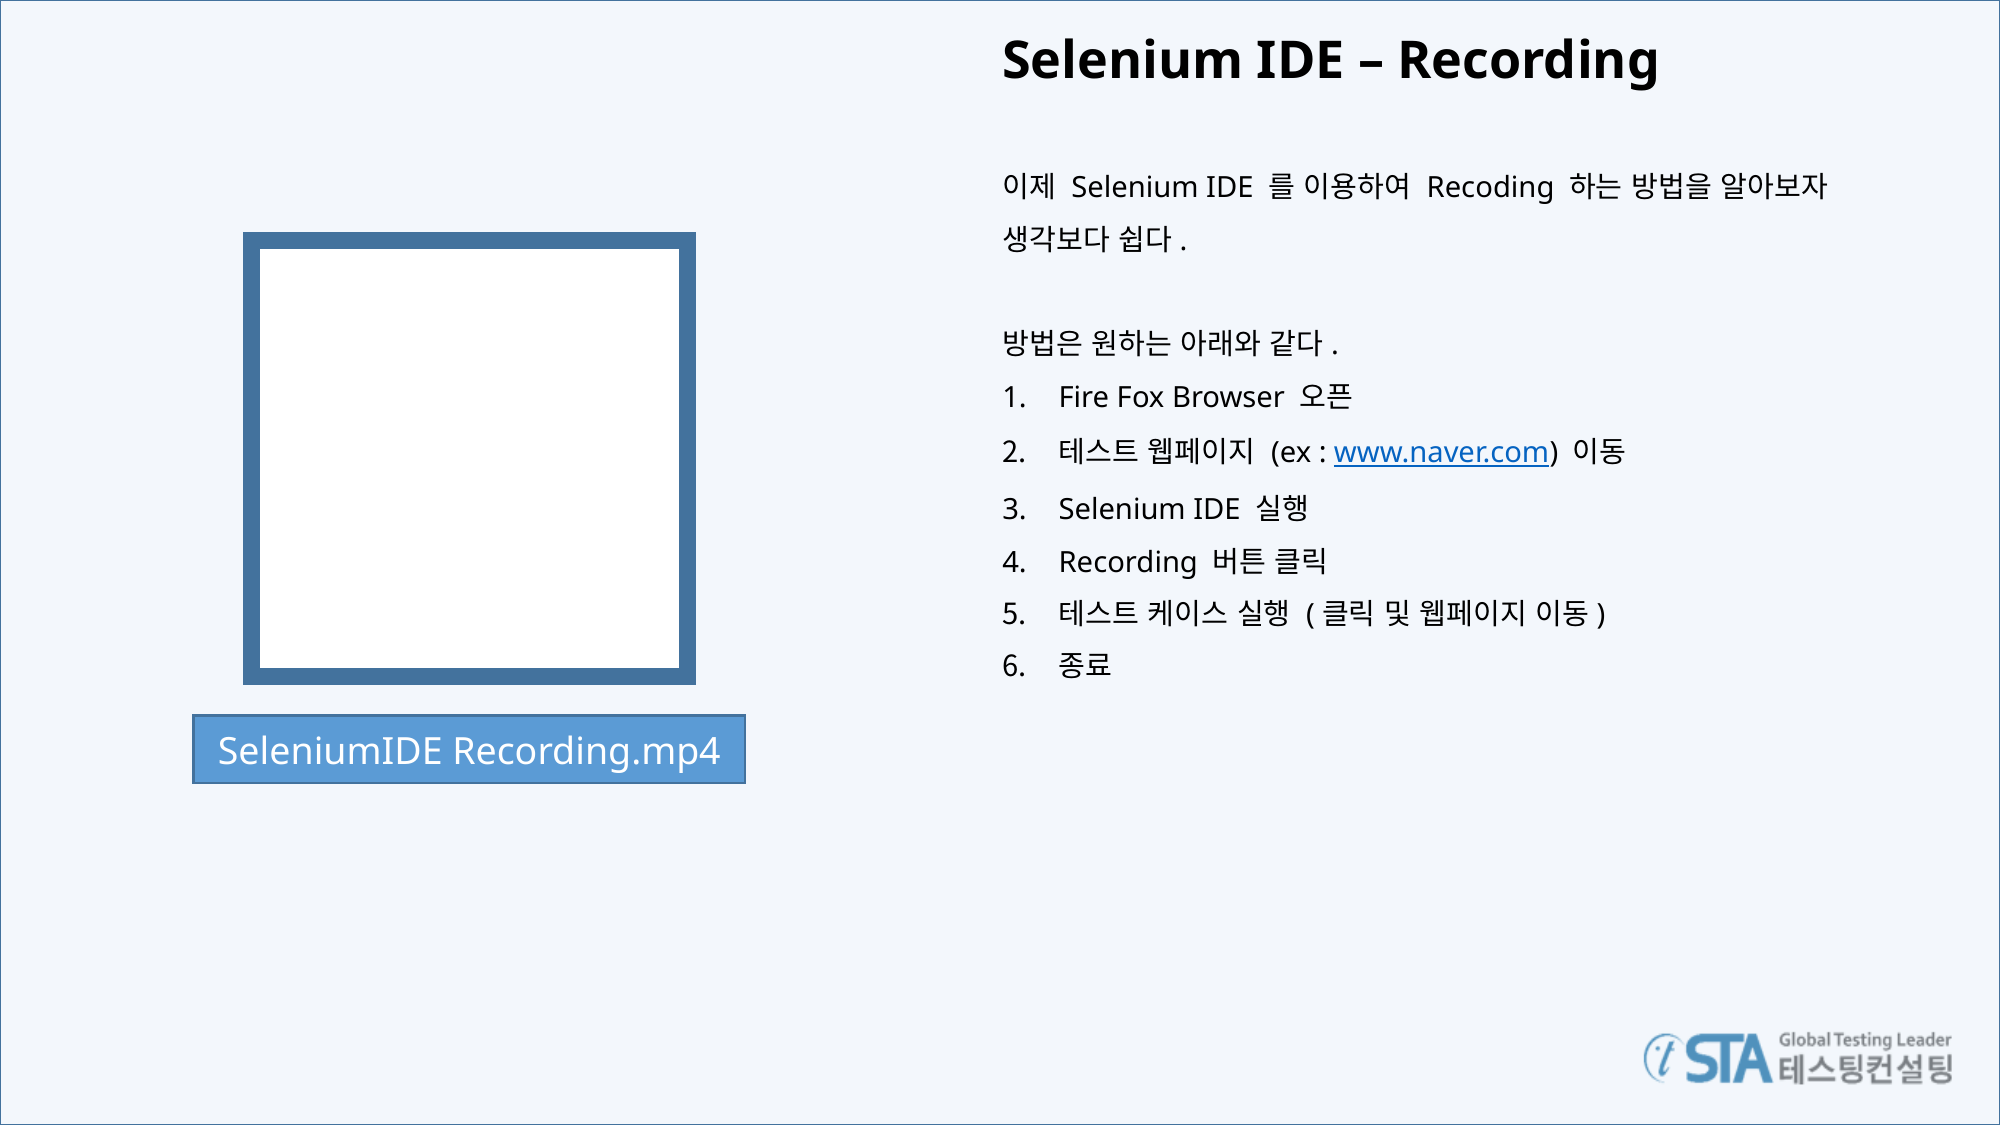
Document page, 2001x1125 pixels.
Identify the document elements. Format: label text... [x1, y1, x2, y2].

text_box [0, 0, 2000, 1125]
picture [1618, 988, 2000, 1118]
text_box Selenium IDE – Recording 이제 Selenium IDE 를 이용하여 Recoding 하는 방법을 알아보자 생각보다 쉽다. 방법은 원하는 아래와 같다. Fire Fox Browser 오픈 테스트 웹페이지 (ex : www.naver.com) 이동 Selenium IDE 실행 Recording 버튼 클릭 테스트 케이스 실행 (클릭 및 웹페이지 이동) 종료 [987, 18, 1974, 691]
text_box [250, 240, 688, 678]
text_box SeleniumIDE Recording.mp4 [192, 714, 746, 784]
